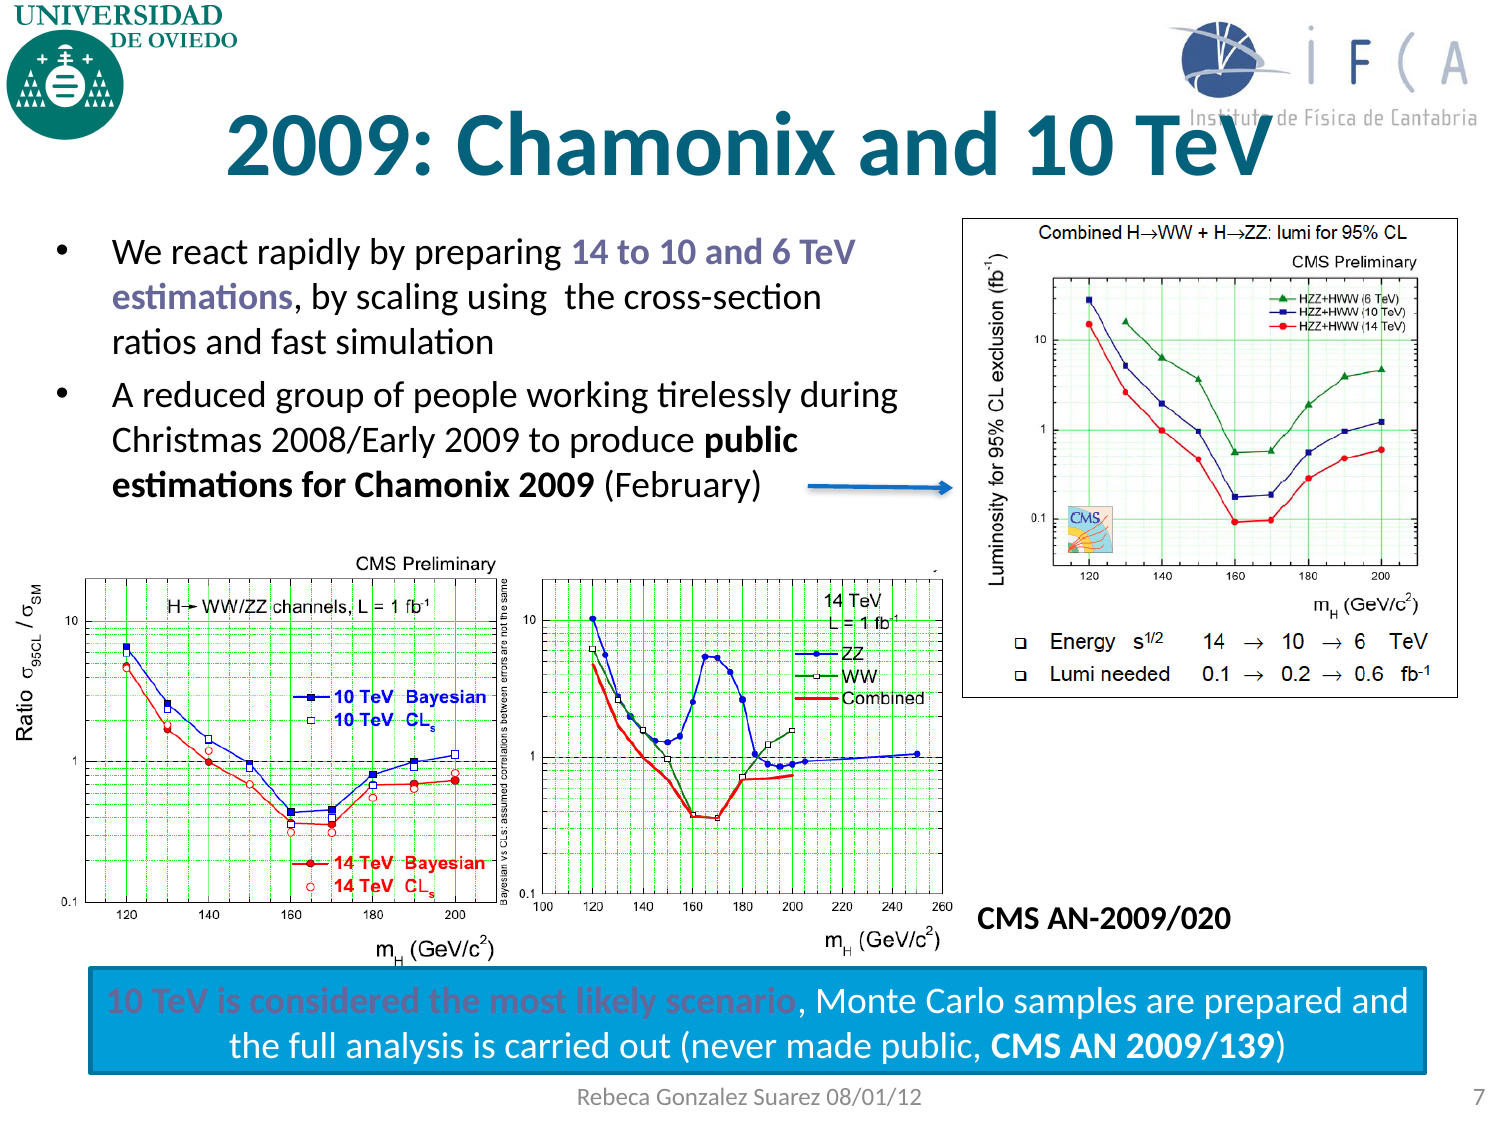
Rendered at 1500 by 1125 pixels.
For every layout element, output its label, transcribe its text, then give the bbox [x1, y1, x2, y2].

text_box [807, 485, 954, 489]
footer Rebeca Gonzalez Suarez 08/01/12 [512, 1065, 988, 1125]
picture [1190, 139, 1204, 143]
picture [1159, 0, 1500, 143]
text_box 10 TeV is considered the most likely scenario, Monte Carlo samples are prepared and the full analysis is carried out (never made public, CMS AN 2009/139) [88, 966, 1427, 1075]
picture [9, 552, 954, 969]
picture [0, 0, 242, 143]
list We react rapidly by preparing 14 to 10 and 6 TeV estimations, by scaling using the cross-section ratios and fast simulation A reduced group of people working tirelessly during Christmas 2008/Early 2009 to produce public estimations for Chamonix 2009 (February) [40, 219, 920, 511]
picture [962, 217, 1458, 698]
slide_number 7 [1150, 1065, 1500, 1125]
text_box CMS AN-2009/020 [962, 888, 1294, 944]
title 2009: Chamonix and 10 TeV [75, 45, 1425, 233]
